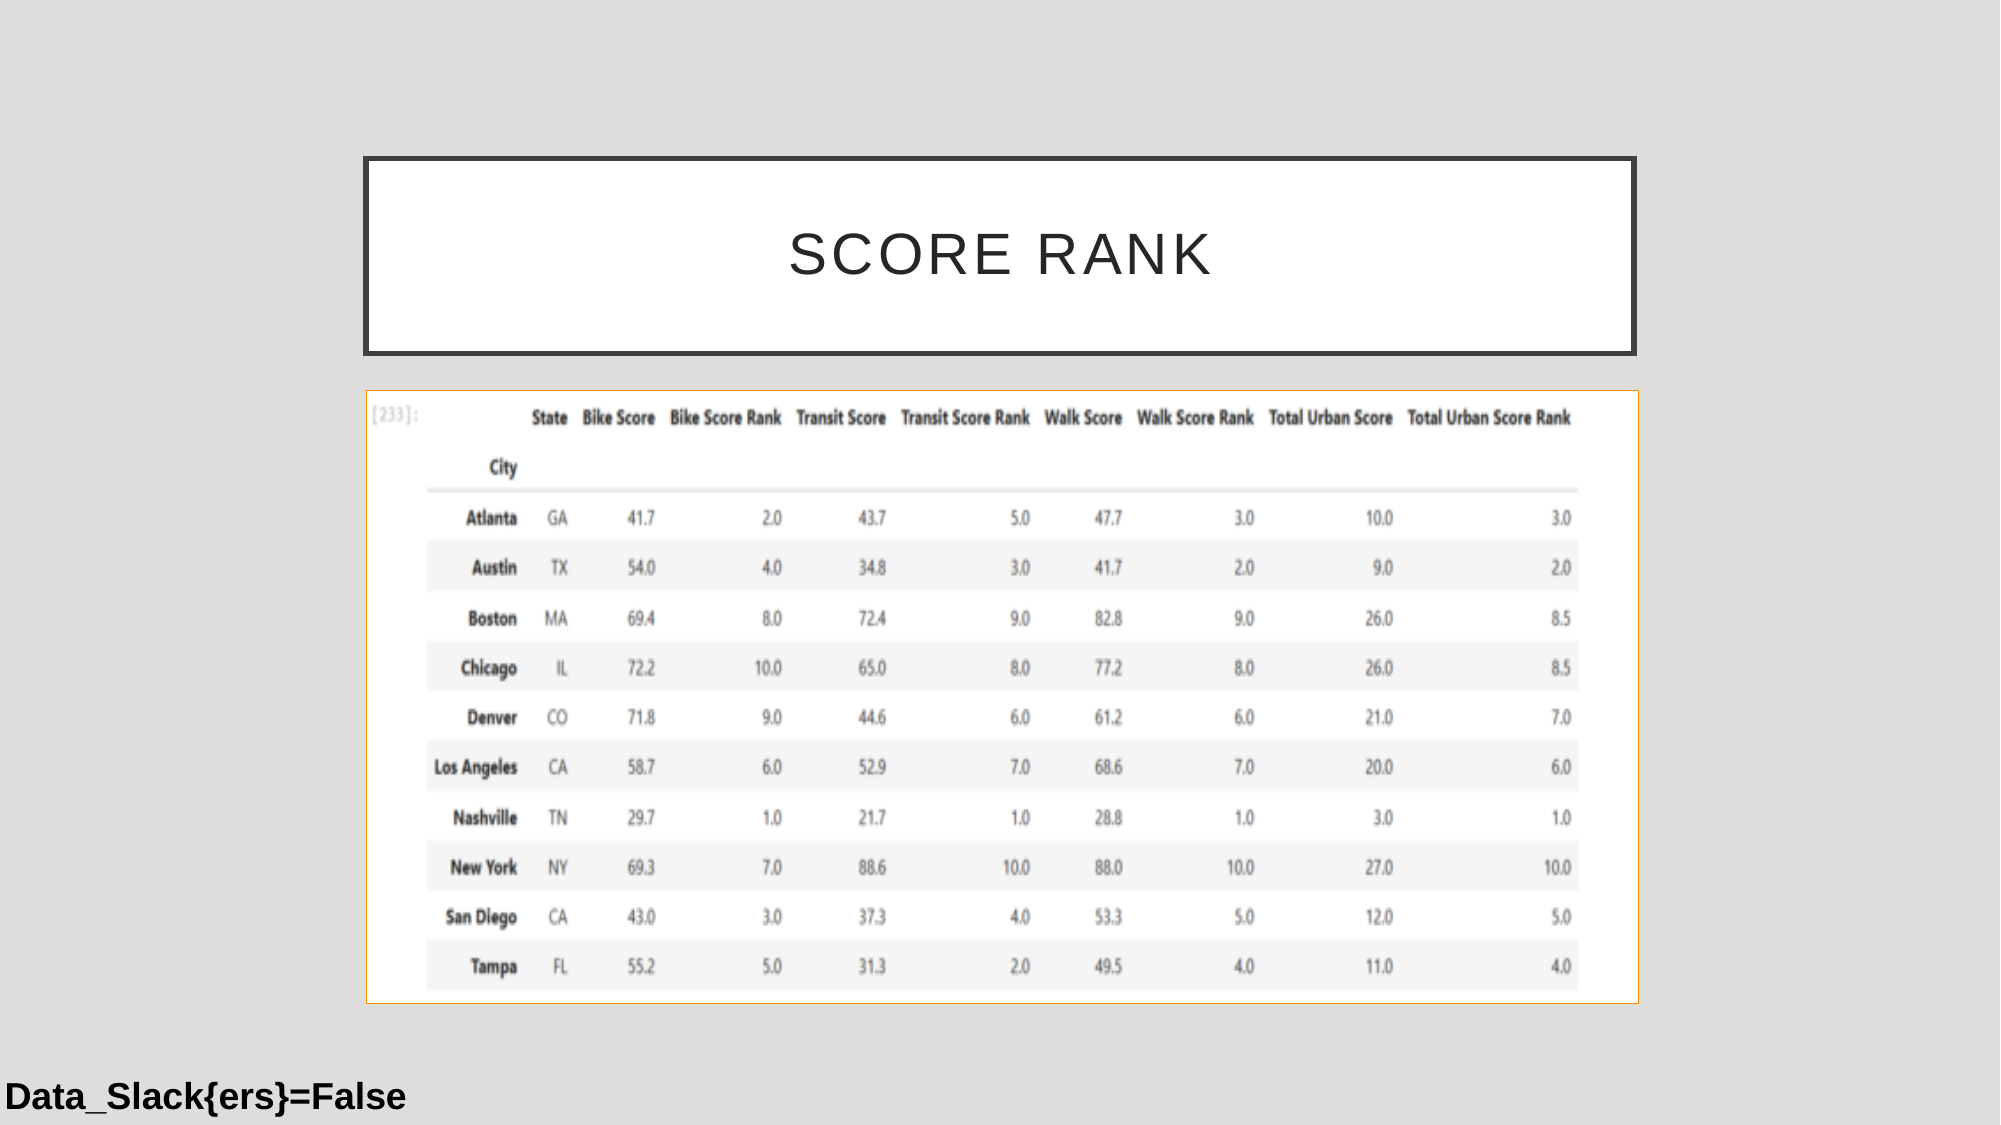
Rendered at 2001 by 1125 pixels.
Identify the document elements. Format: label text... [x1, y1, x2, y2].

title ScoRE RANK [363, 156, 1637, 356]
picture [365, 390, 1639, 1004]
text_box Data_Slack{ers}=False [0, 1064, 990, 1125]
